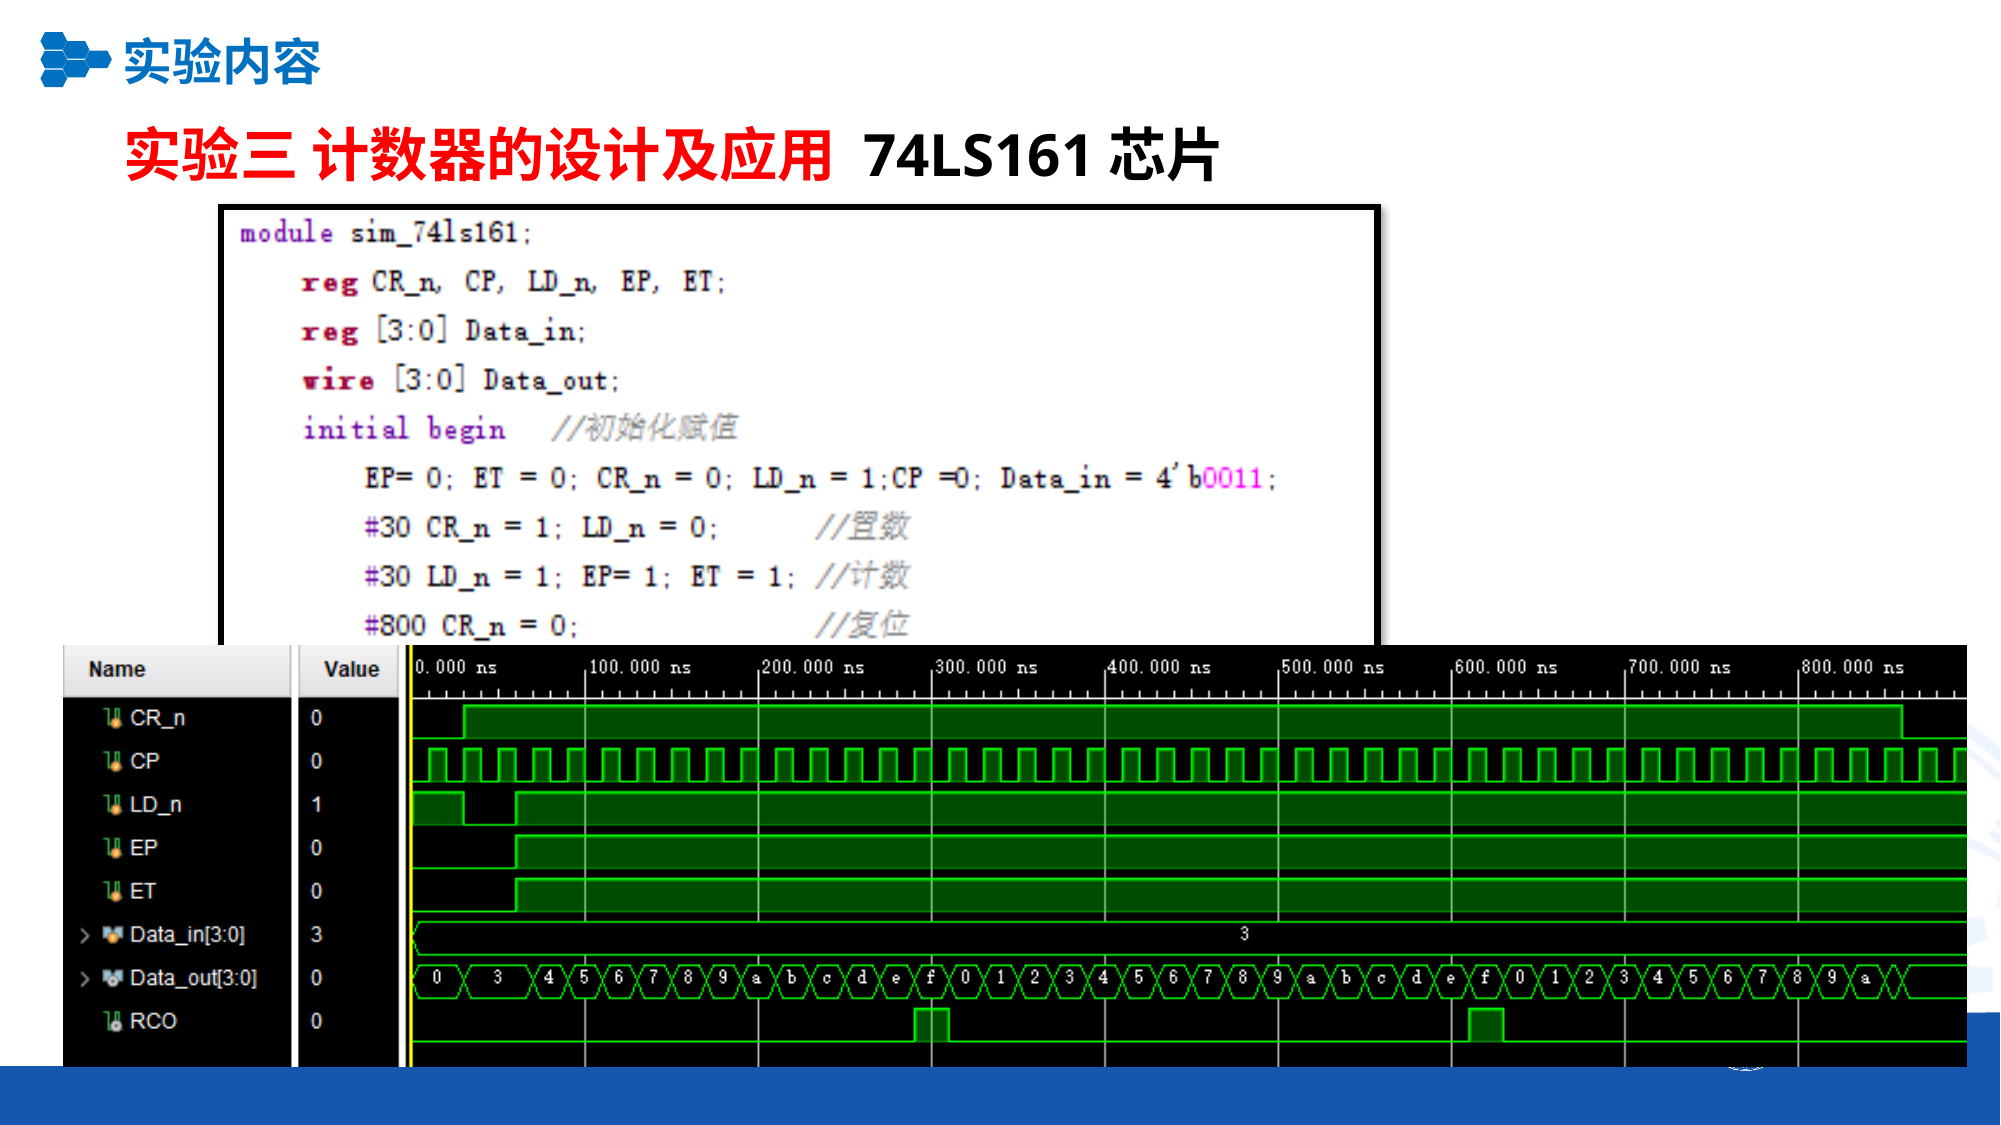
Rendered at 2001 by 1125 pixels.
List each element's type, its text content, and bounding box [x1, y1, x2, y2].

picture [62, 209, 1967, 1067]
text_box 实验三 计数器的设计及应用 74LS161芯片 [108, 111, 1693, 196]
text_box 实验内容 [107, 22, 578, 98]
